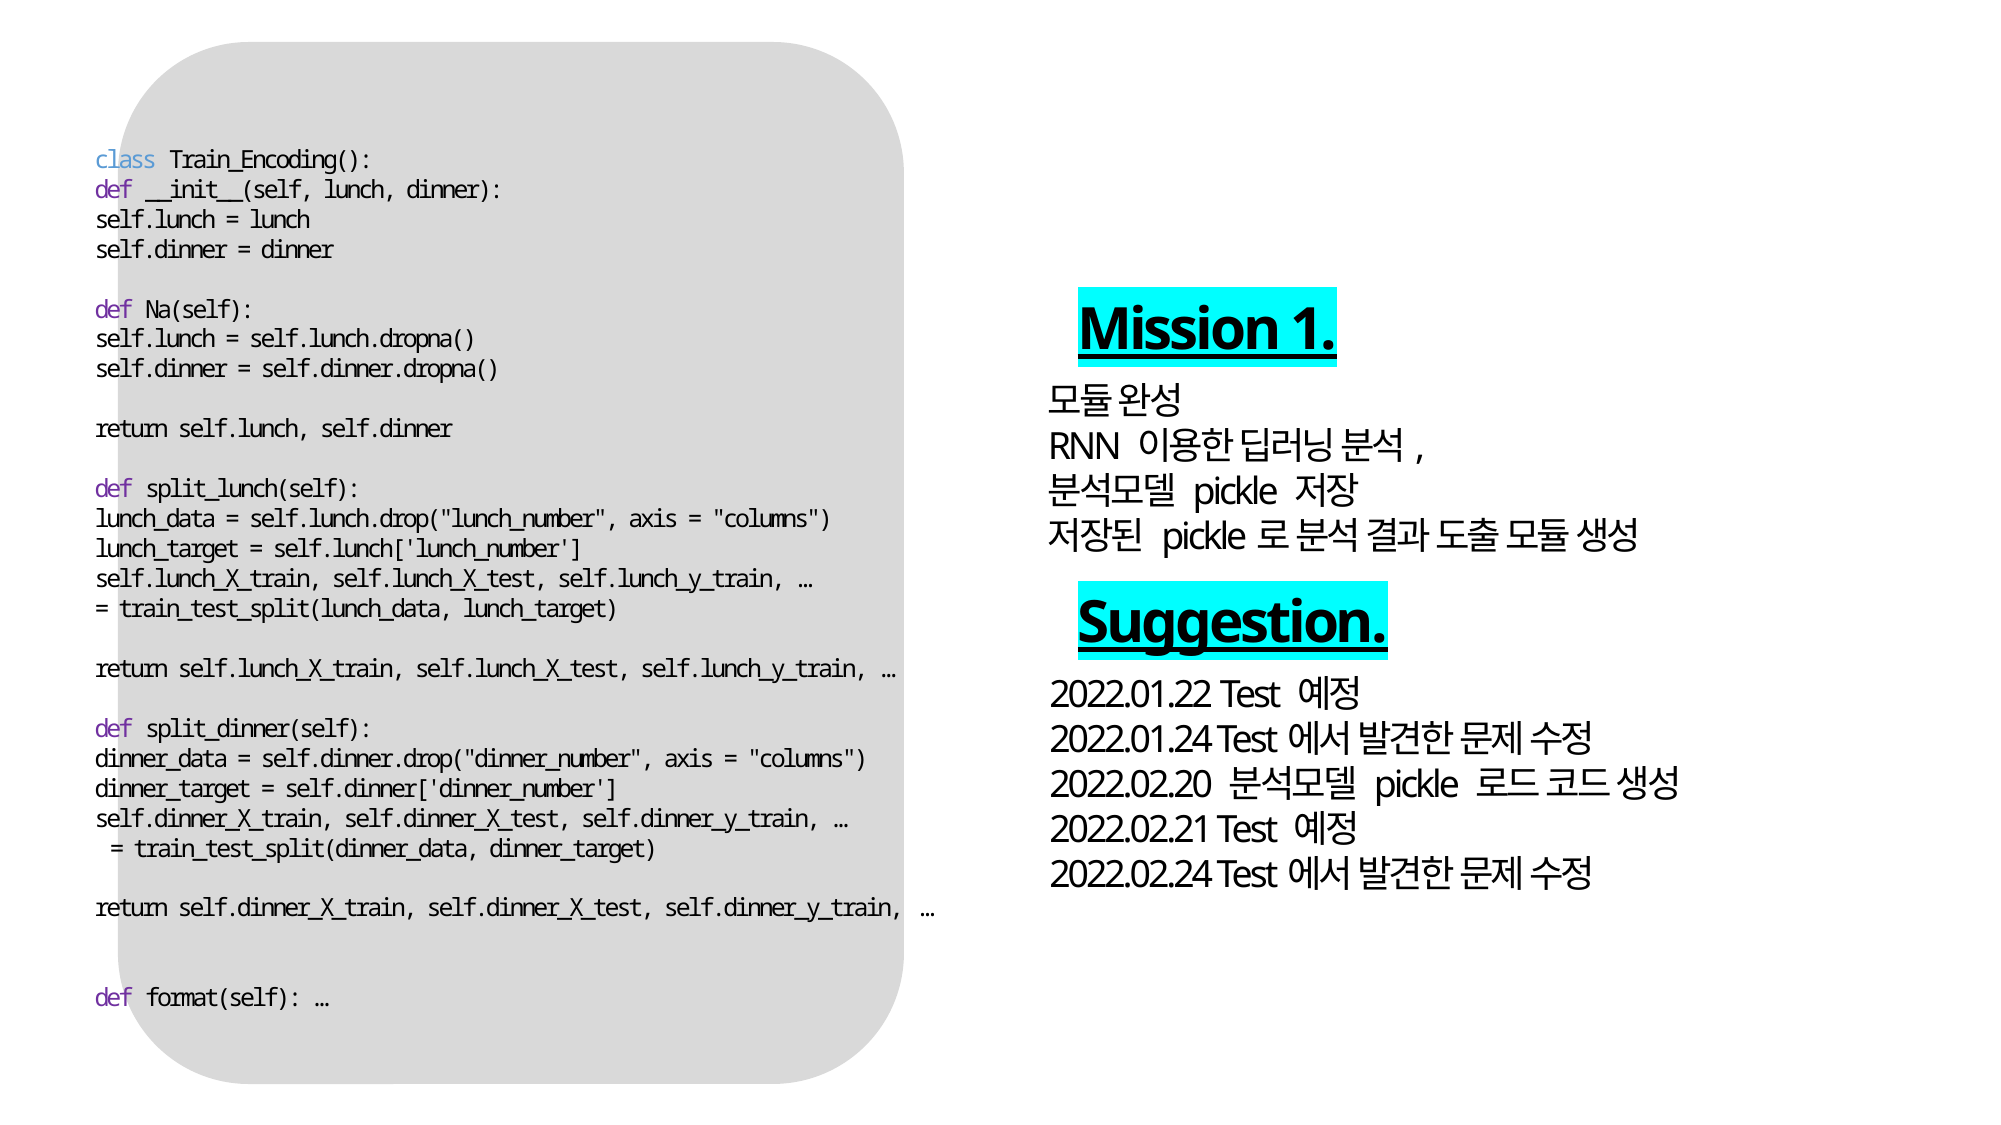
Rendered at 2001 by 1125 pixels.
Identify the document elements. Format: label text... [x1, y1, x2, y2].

text_box 모듈 완성 RNN 이용한 딥러닝 분석, 분석모델 pickle 저장 저장된 pickle로 분석 결과 도출 모듈 생성 [1033, 369, 1657, 565]
text_box Suggestion. [1063, 577, 1403, 662]
text_box [122, 40, 900, 136]
text_box class Train_Encoding(): def __init__(self, lunch, dinner): self.lunch = lunch self.dinner = dinner def Na(self): self.lunch = self.lunch.dropna() self.dinner = self.dinner.dropna() return self.lunch, self.dinner def split_lunch(self): lunch_data = self.lunch.drop("lunch_number", axis = "columns") lunch_target = self.lunch['lunch_number'] self.lunch_X_train, self.lunch_X_test, self.lunch_y_train, … = train_test_split(lunch_data, lunch_target) return self.lunch_X_train, self.lunch_X_test, self.lunch_y_train, … def split_dinner(self): dinner_data = self.dinner.drop("dinner_number", axis = "columns") dinner_target = self.dinner['dinner_number'] self.dinner_X_train, self.dinner_X_test, self.dinner_y_train, … = train_test_split(dinner_data, dinner_target) return self.dinner_X_train, self.dinner_X_test, self.dinner_y_train, … def format(self): … [79, 136, 950, 1019]
text_box 2022.01.22 Test 예정 2022.01.24 Test에서 발견한 문제 수정 2022.02.20 분석모델 pickle 로드 코드 생성 2022.02.21 Test 예정 2022.02.24 Test에서 발견한 문제 수정 [1034, 662, 1697, 903]
text_box [134, 1019, 888, 1086]
text_box Mission 1. [1062, 283, 1352, 369]
